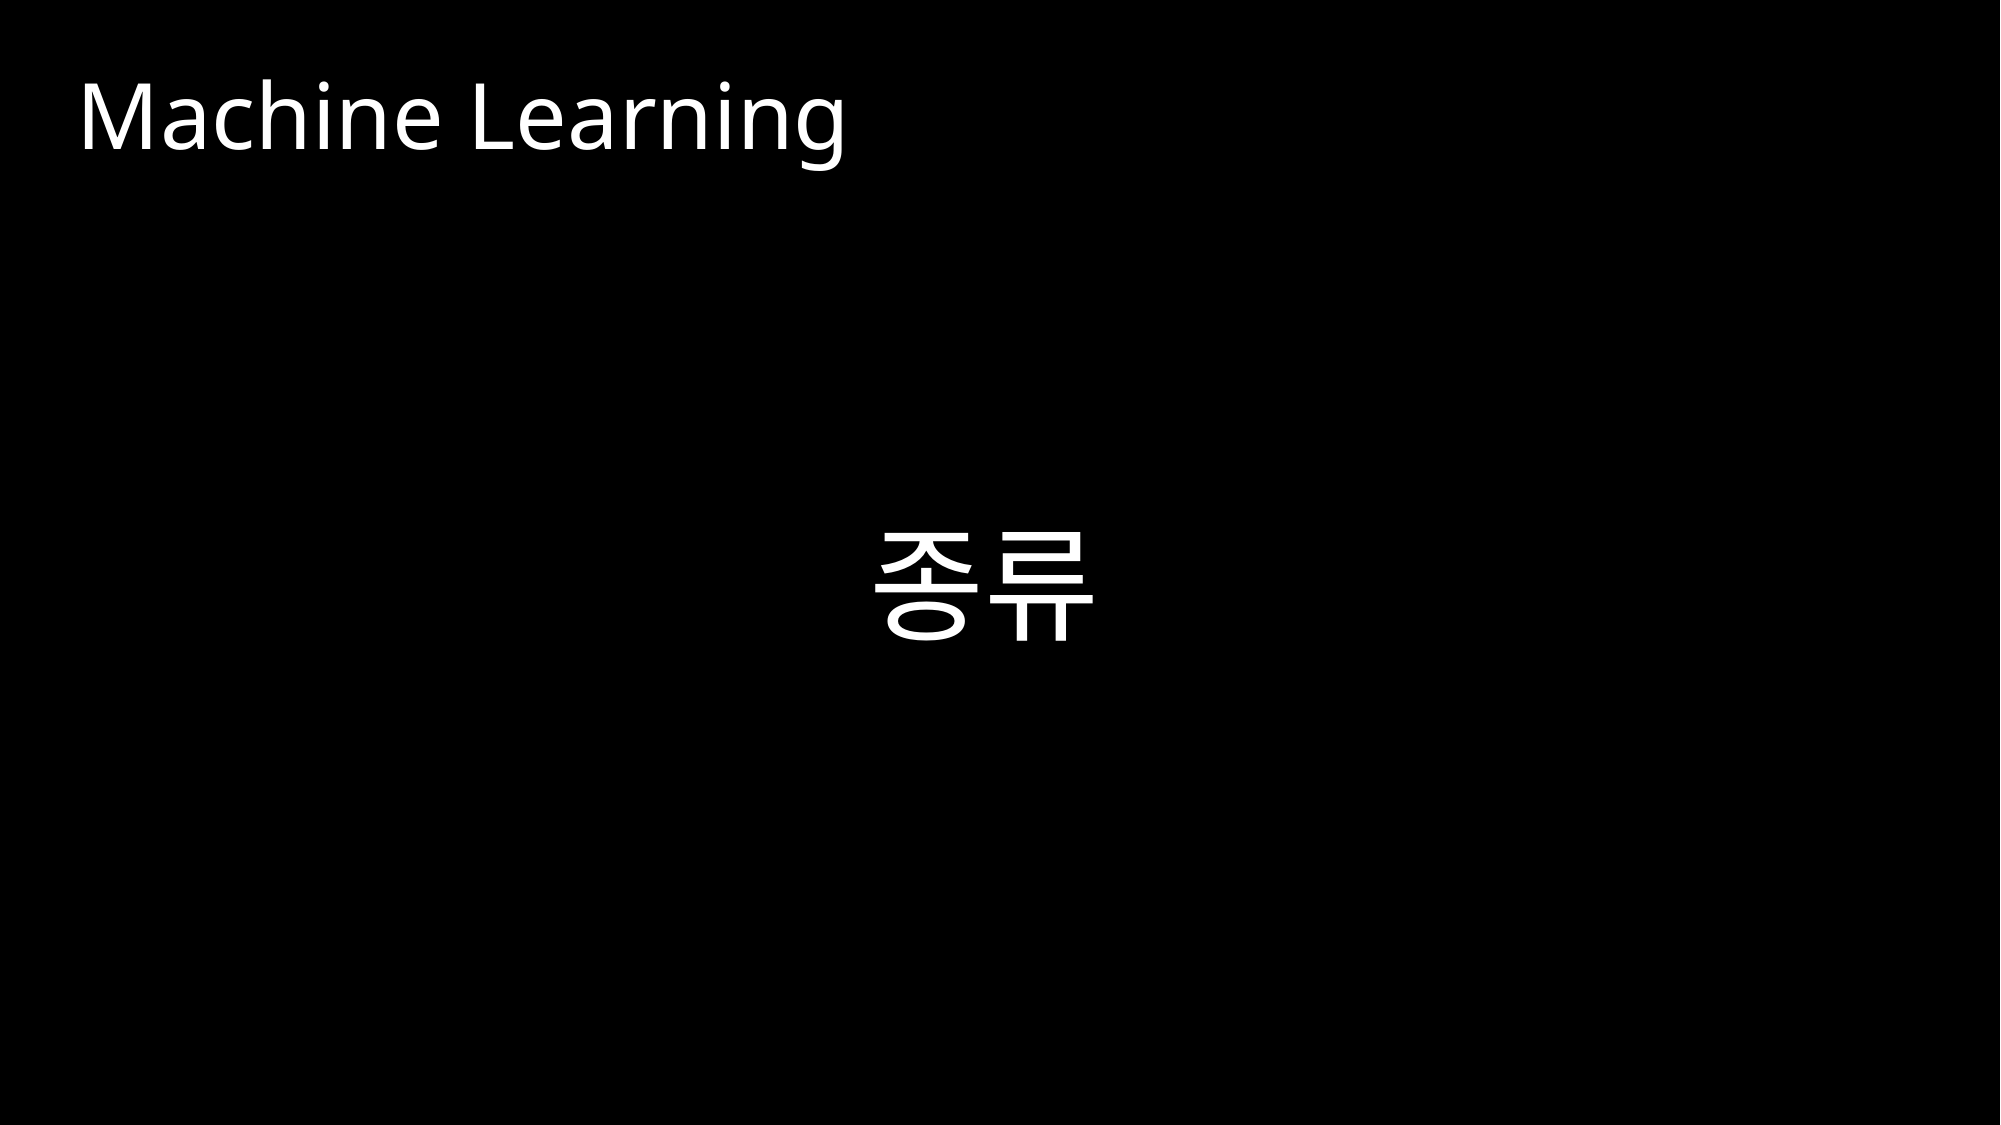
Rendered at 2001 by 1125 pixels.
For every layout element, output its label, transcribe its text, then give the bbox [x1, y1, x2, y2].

text_box 종류 [854, 499, 1146, 665]
text_box Machine Learning [62, 50, 919, 176]
